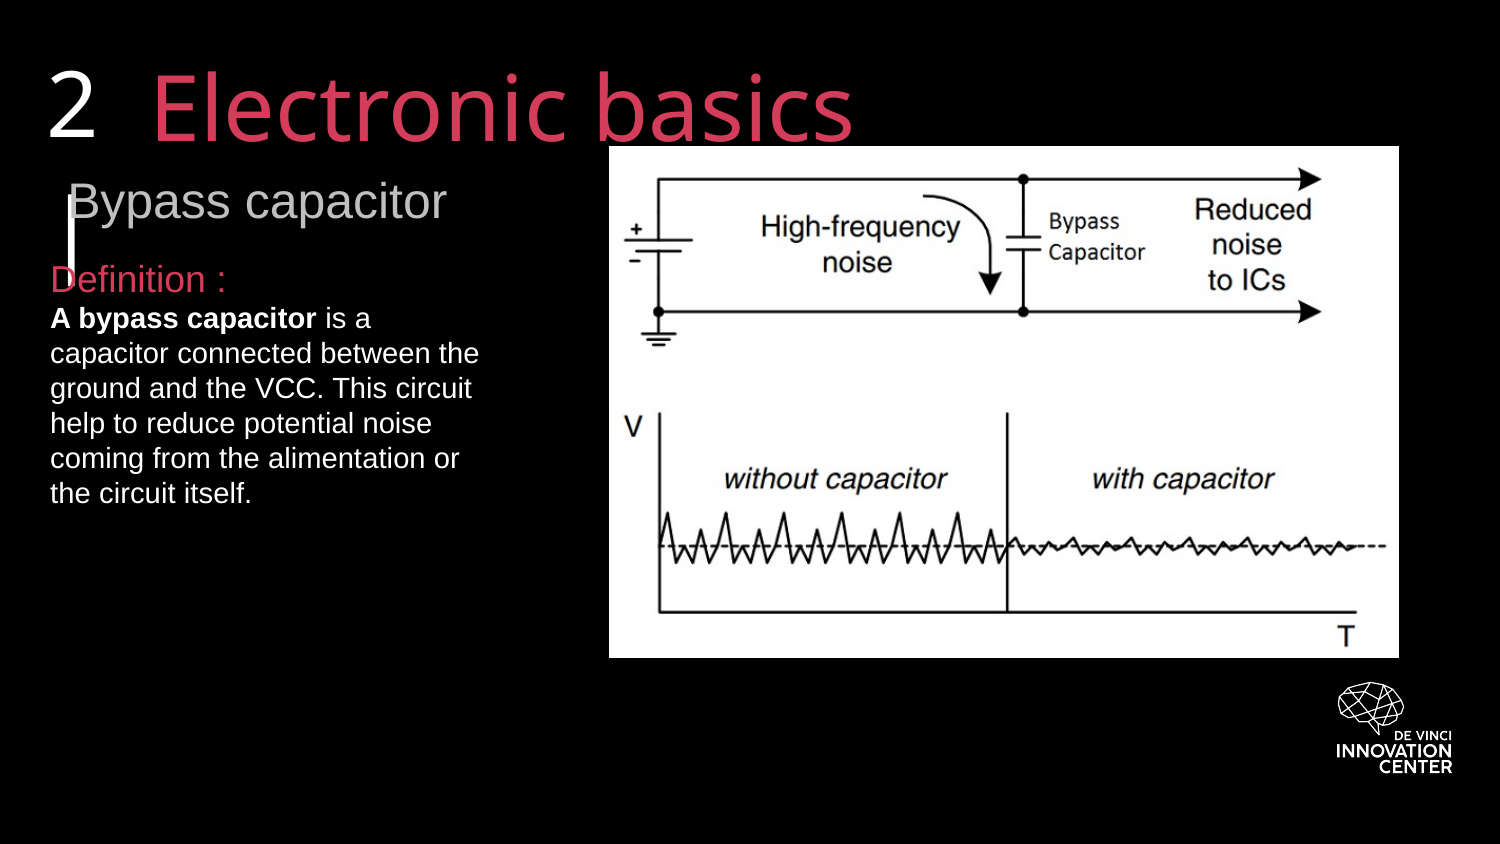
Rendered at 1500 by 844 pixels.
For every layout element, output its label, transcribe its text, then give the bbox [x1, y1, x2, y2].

text_box Definition : A bypass capacitor is a capacitor connected between the ground and the VCC. This circuit help to reduce potential noise coming from the alimentation or the circuit itself. [35, 247, 497, 682]
list Electronic basics [115, 18, 877, 166]
list 2| [12, 14, 144, 147]
text_box Bypass capacitor [52, 150, 546, 248]
picture [609, 146, 1471, 807]
